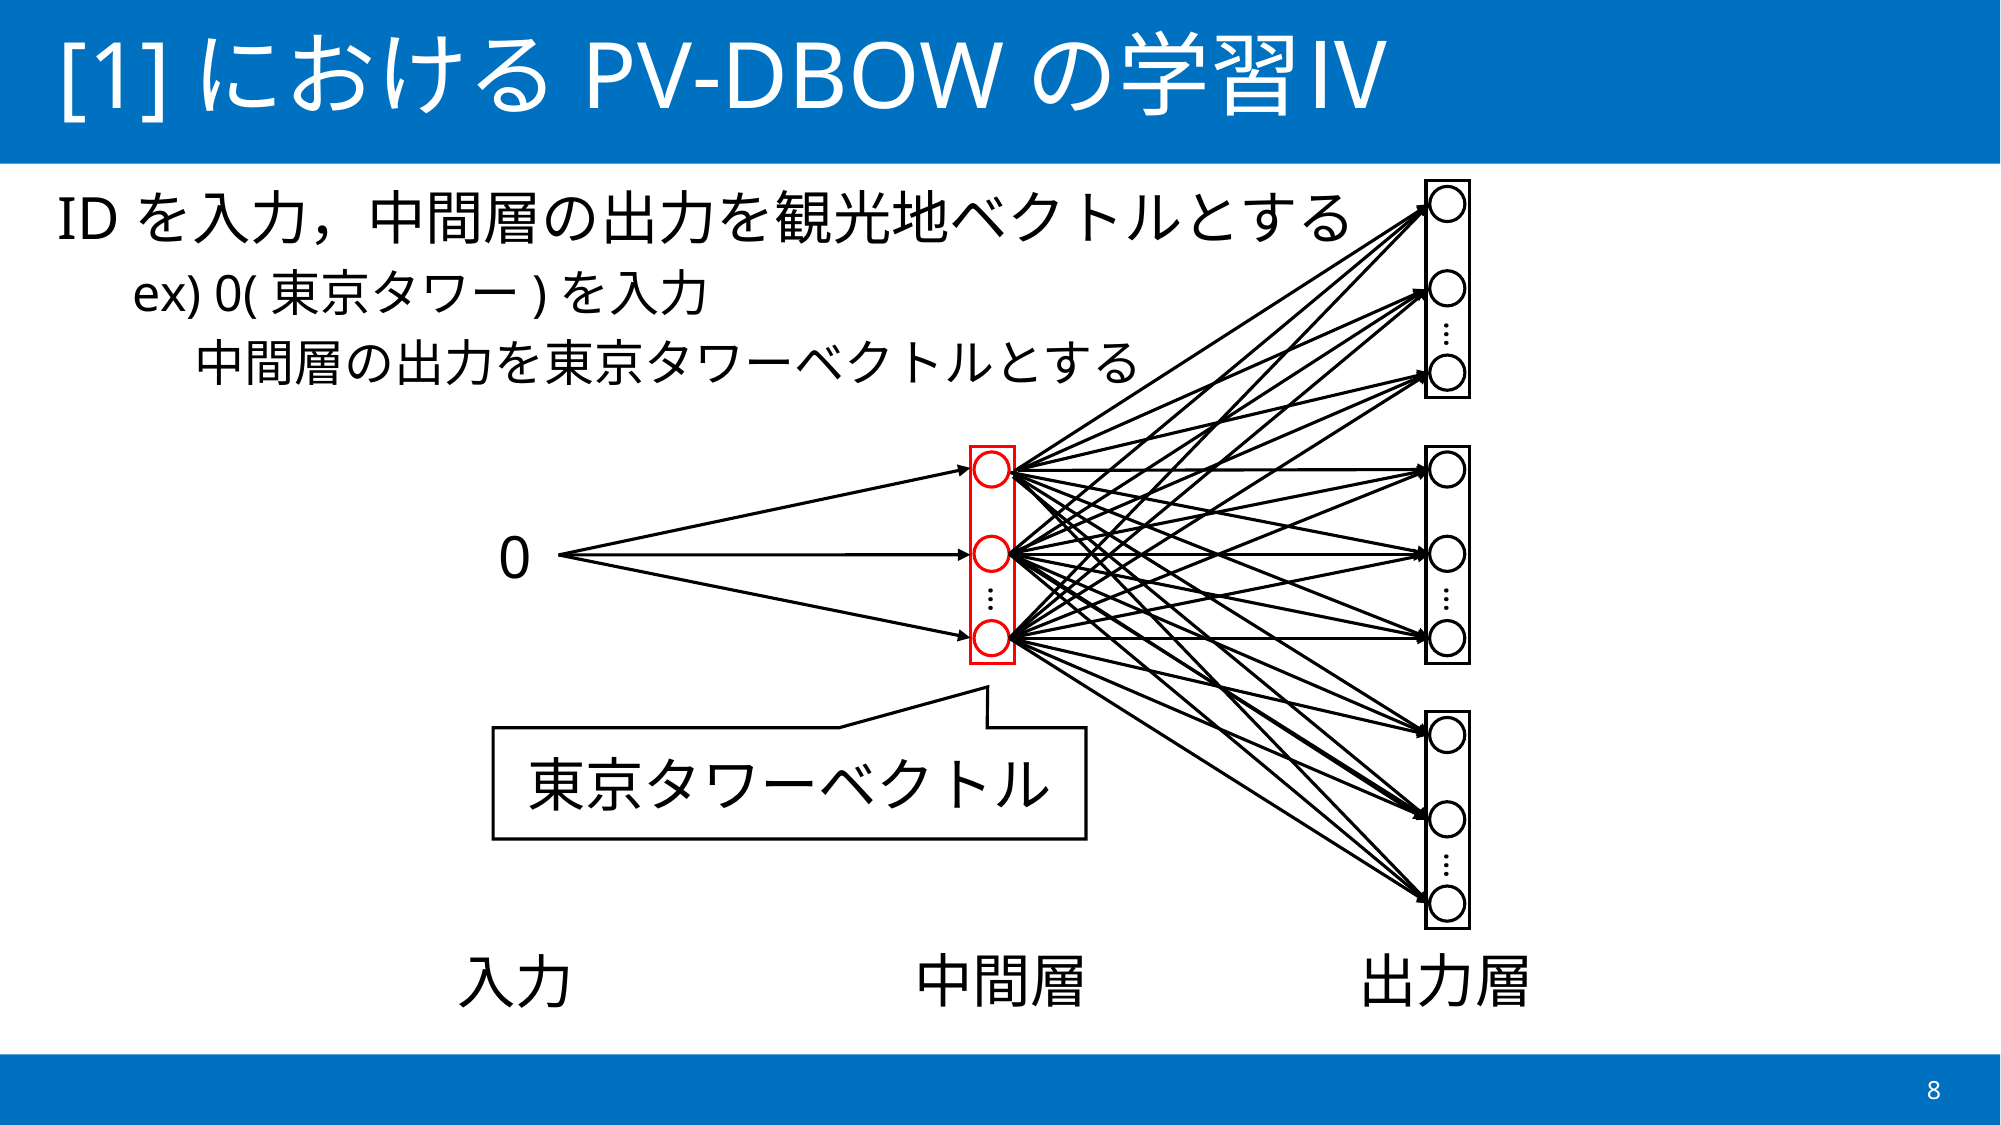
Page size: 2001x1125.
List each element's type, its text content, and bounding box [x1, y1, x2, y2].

text_box 中間層 [853, 937, 1151, 1022]
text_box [1009, 820, 1430, 904]
text_box 入力 [366, 937, 665, 1023]
list IDを入力，中間層の出力を観光地ベクトルとする ex) 0(東京タワー)を入力 中間層の出力を東京タワーベクトルとする [42, 173, 1957, 1040]
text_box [1009, 735, 1430, 820]
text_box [1009, 203, 1430, 639]
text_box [1426, 180, 1486, 398]
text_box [558, 467, 971, 555]
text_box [1009, 639, 1430, 735]
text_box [970, 446, 1009, 664]
text_box 出力層 [1297, 936, 1595, 1022]
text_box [1430, 446, 1486, 664]
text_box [1425, 711, 1486, 929]
slide_number 8 [1506, 1061, 1957, 1122]
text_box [558, 555, 971, 638]
title [1]におけるPV-DBOWの学習Ⅳ [42, 8, 1957, 149]
text_box 東京タワーベクトル [492, 685, 1009, 841]
